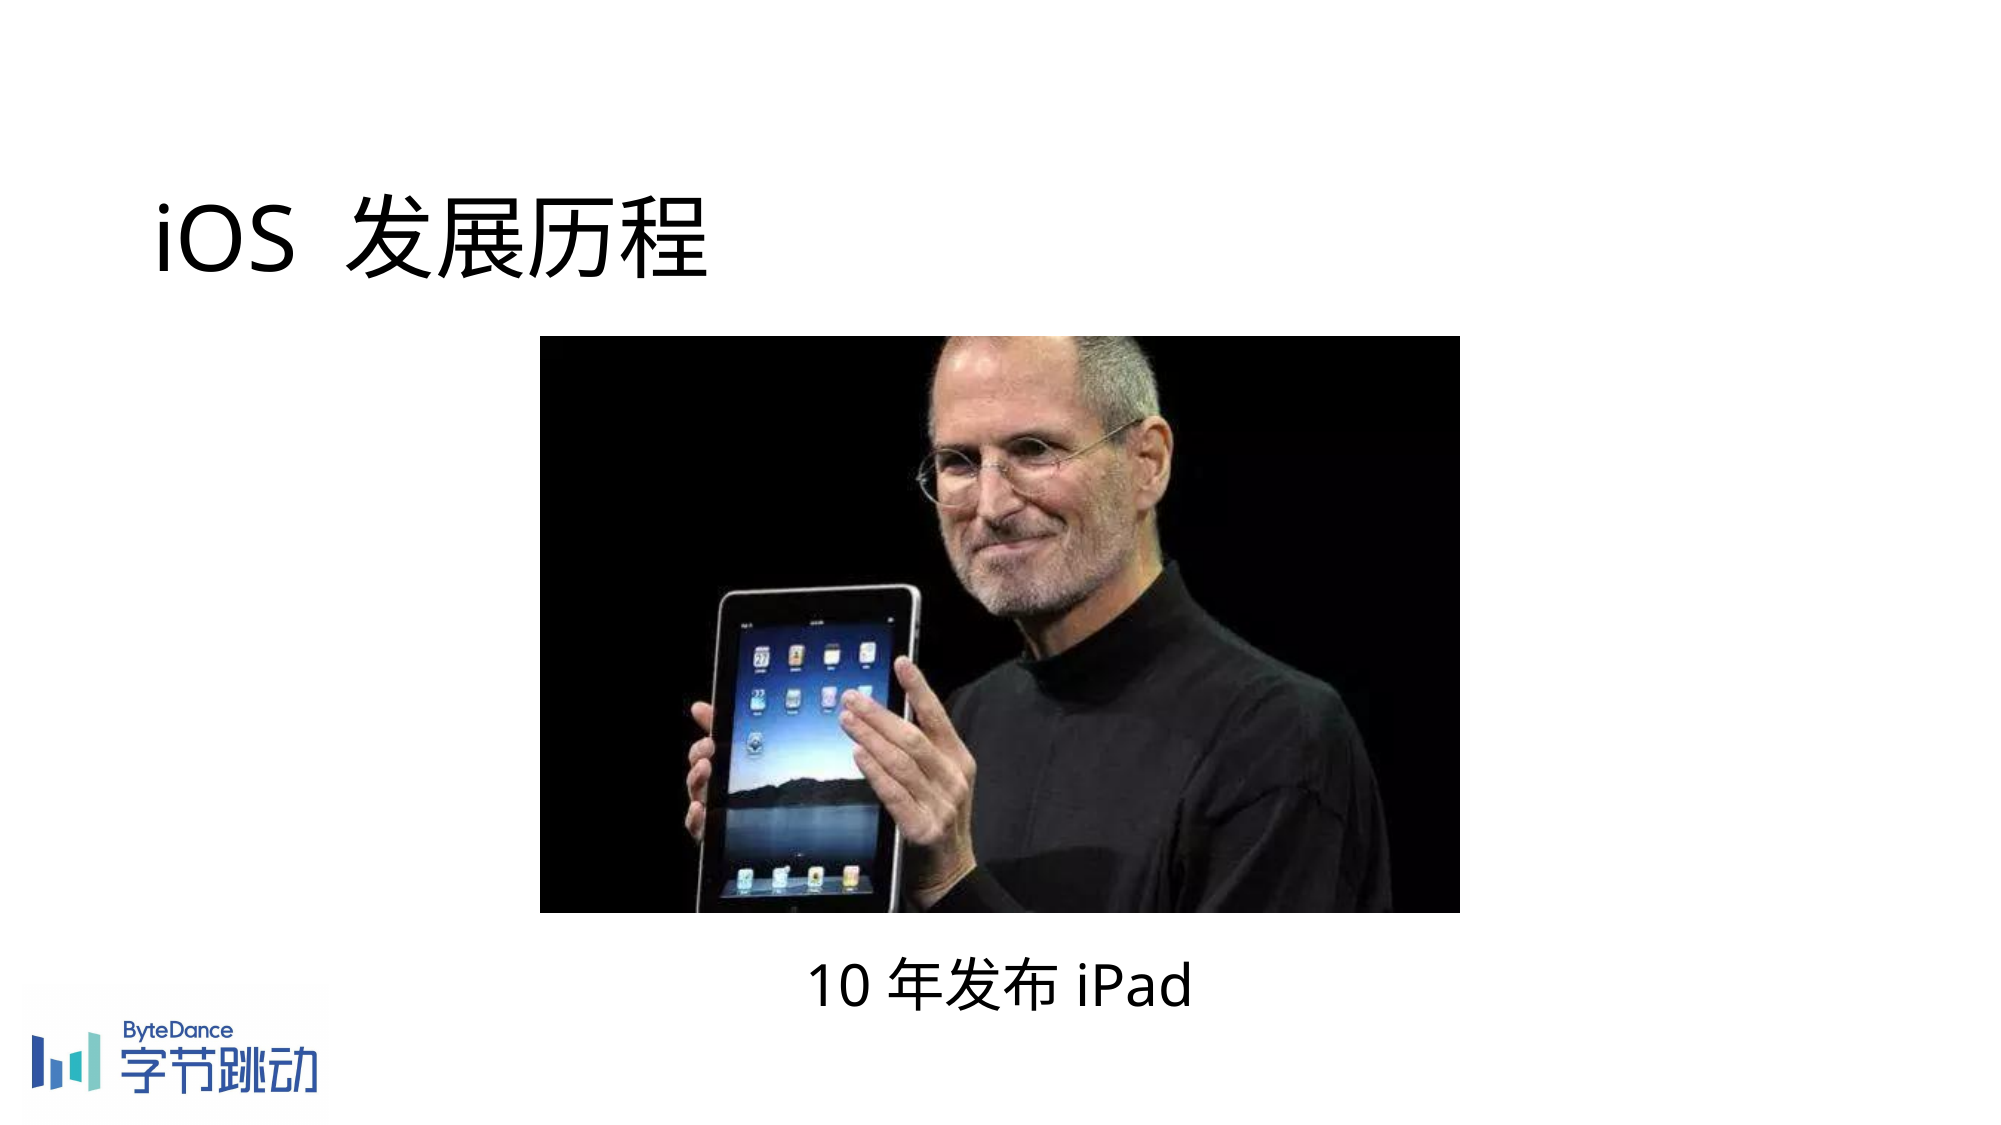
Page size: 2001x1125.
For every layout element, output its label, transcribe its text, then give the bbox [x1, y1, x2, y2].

text_box iOS 发展历程 [137, 184, 1863, 300]
text_box 10年发布iPad [137, 949, 1863, 1031]
picture [22, 984, 329, 1125]
picture [539, 336, 1460, 913]
